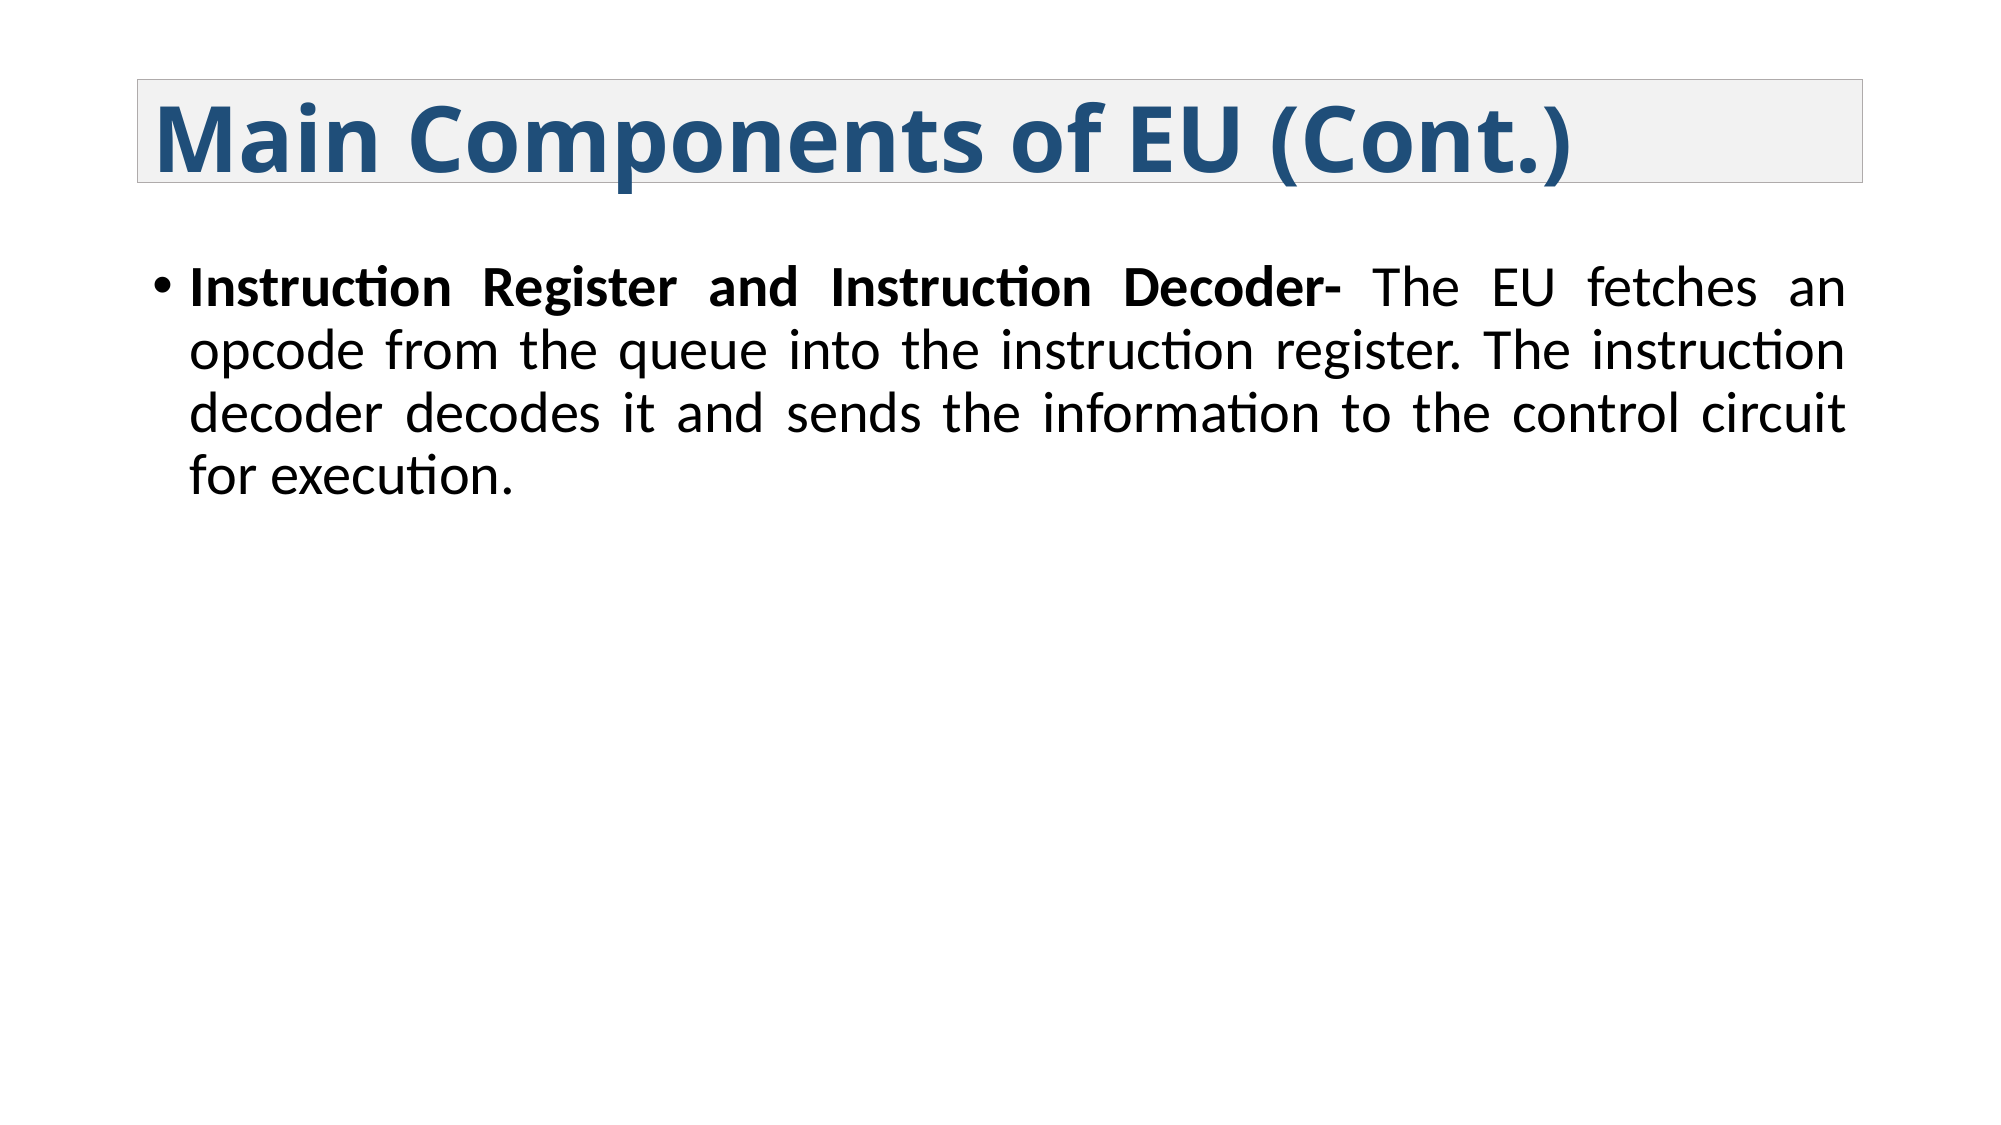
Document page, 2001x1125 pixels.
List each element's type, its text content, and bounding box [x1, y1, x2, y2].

text_box Main Components of EU (Cont.) [137, 79, 1863, 183]
list Instruction Register and Instruction Decoder- The EU fetches an opcode from the queue into the instruction register. The instruction decoder decodes it and sends the information to the control circuit for execution. [137, 248, 1863, 1125]
